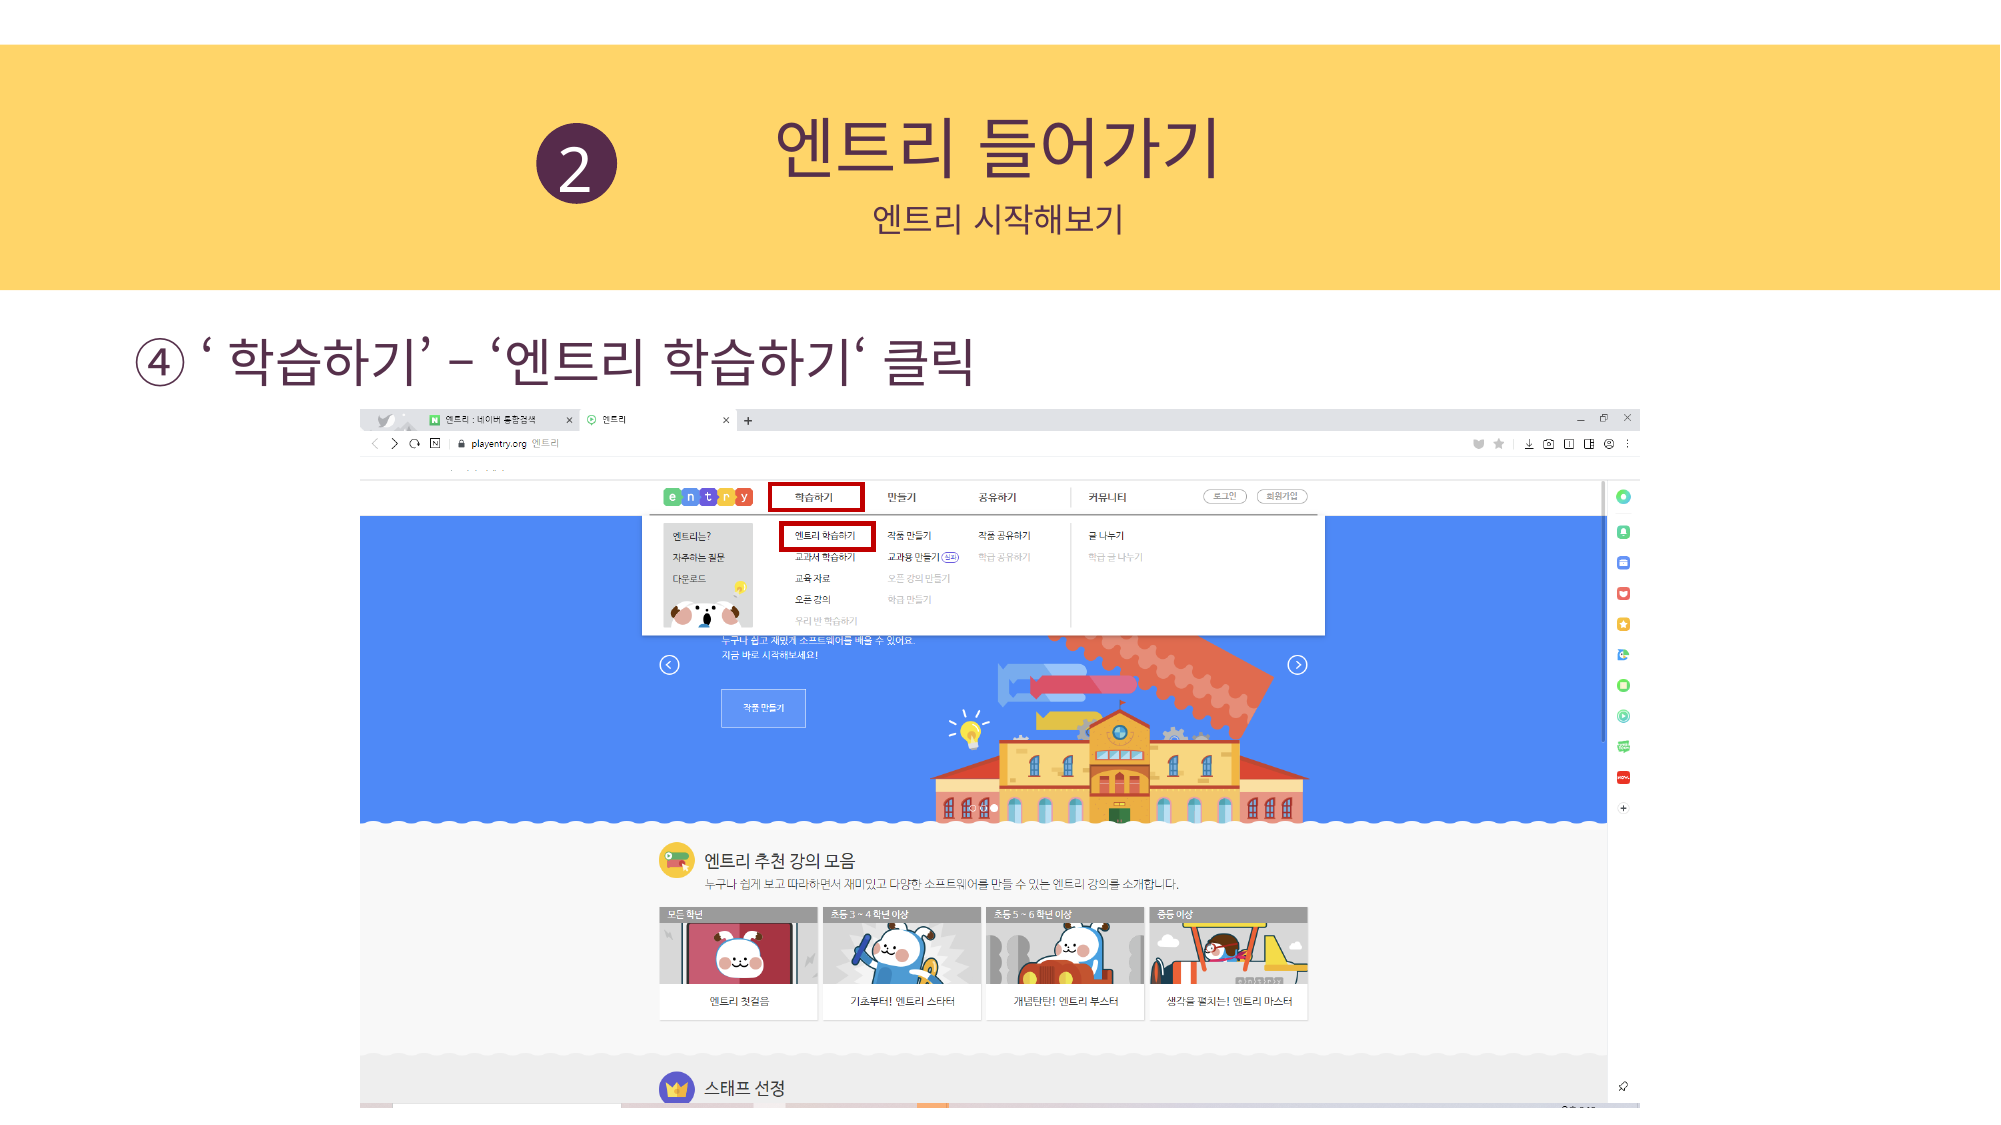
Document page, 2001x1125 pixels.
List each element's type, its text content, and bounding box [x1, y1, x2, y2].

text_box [536, 123, 618, 206]
picture [360, 409, 1640, 1108]
text_box 엔트리 시작해보기 [872, 199, 1126, 240]
text_box [0, 44, 2000, 291]
text_box ④ ‘학습하기’ – ‘엔트리 학습하기‘ 클릭 [134, 330, 978, 393]
text_box 엔트리 들어가기 [701, 106, 1298, 187]
